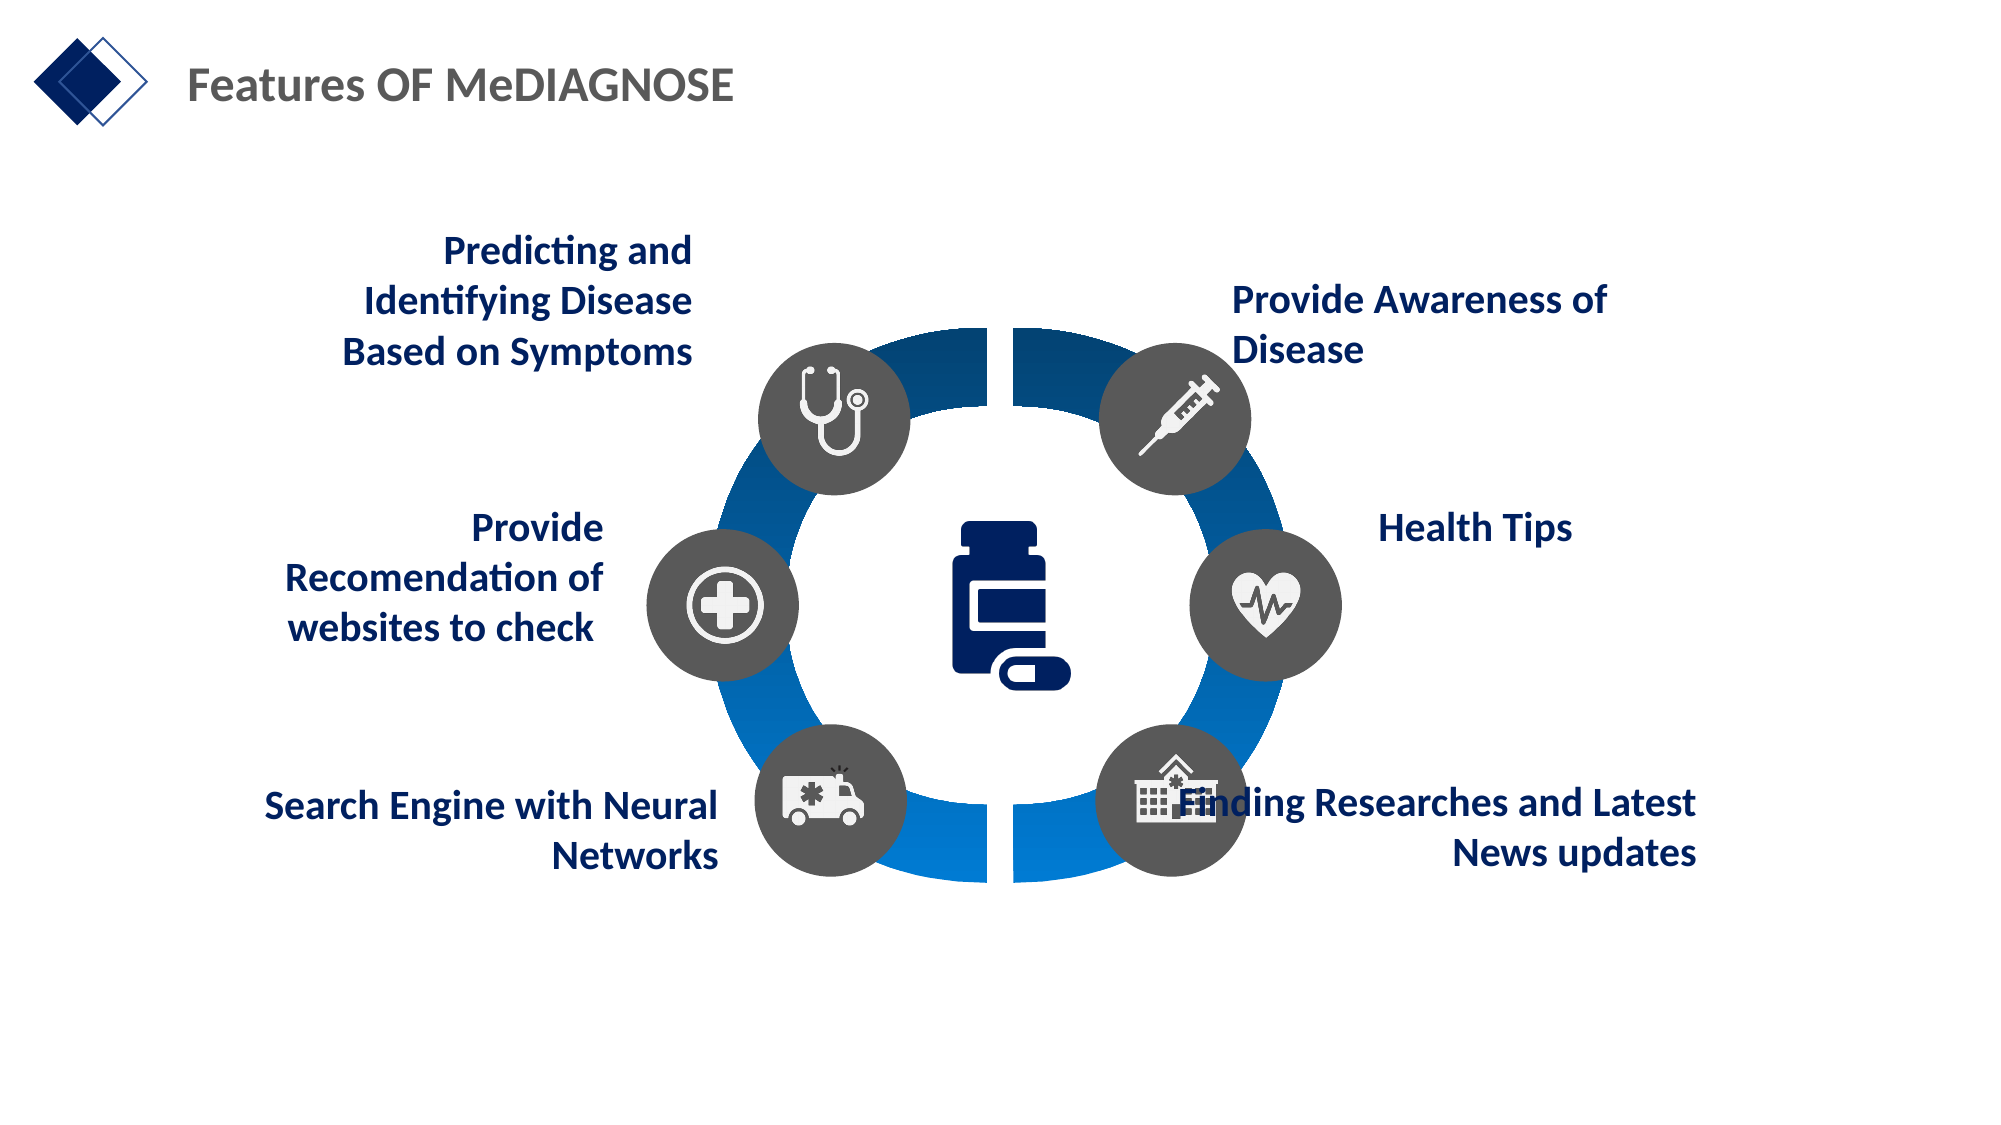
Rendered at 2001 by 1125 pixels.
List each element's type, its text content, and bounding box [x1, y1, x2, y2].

text_box Finding Researches and Latest News updates [1347, 767, 1712, 883]
text_box [33, 38, 90, 126]
text_box Predicting and Identifying Disease Based on Symptoms [252, 215, 708, 381]
text_box Search Engine with Neural Networks [75, 770, 642, 886]
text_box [646, 327, 1343, 884]
text_box [59, 38, 147, 126]
text_box Provide Awareness of Disease [1217, 264, 1693, 380]
text_box Health Tips [1363, 492, 1702, 558]
text_box Features OF MeDIAGNOSE [172, 48, 884, 116]
text_box Provide Recomendation of websites to check [198, 492, 619, 658]
